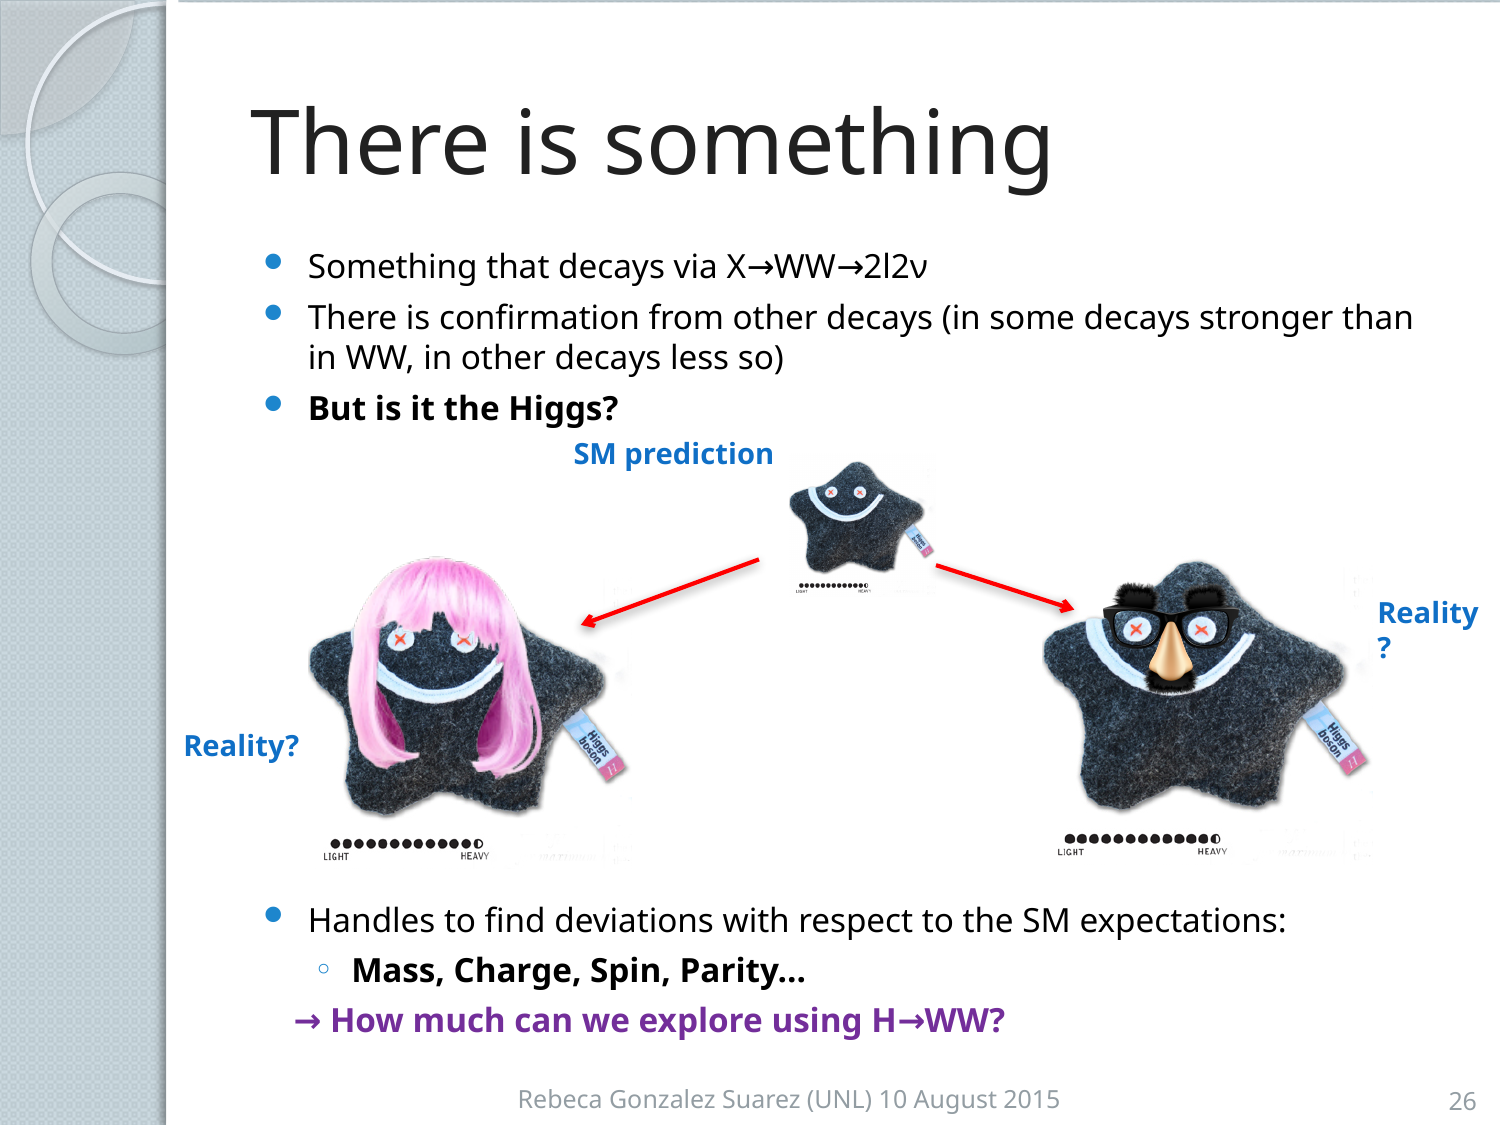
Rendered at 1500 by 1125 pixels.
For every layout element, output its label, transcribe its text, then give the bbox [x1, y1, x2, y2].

picture [1041, 541, 1373, 865]
footer Rebeca Gonzalez Suarez (UNL) 10 August 2015 [166, 1046, 1413, 1125]
picture [789, 453, 937, 598]
title There is something [235, 45, 1466, 233]
text_box Reality? [168, 720, 301, 770]
slide_number 26 [1425, 1049, 1500, 1125]
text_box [580, 559, 760, 626]
text_box Reality? [1380, 586, 1500, 672]
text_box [935, 564, 1075, 610]
text_box SM prediction [545, 428, 790, 478]
picture [308, 553, 632, 869]
list Something that decays via X→WW→2l2ν There is confirmation from other decays (in some decays stronger than in WW, in other decays less so) But is it the Higgs? Handles to find deviations with respect to the SM expectations: Mass, Charge, Spin, Parity… → How much can we explore using H→WW? [235, 237, 1466, 1050]
